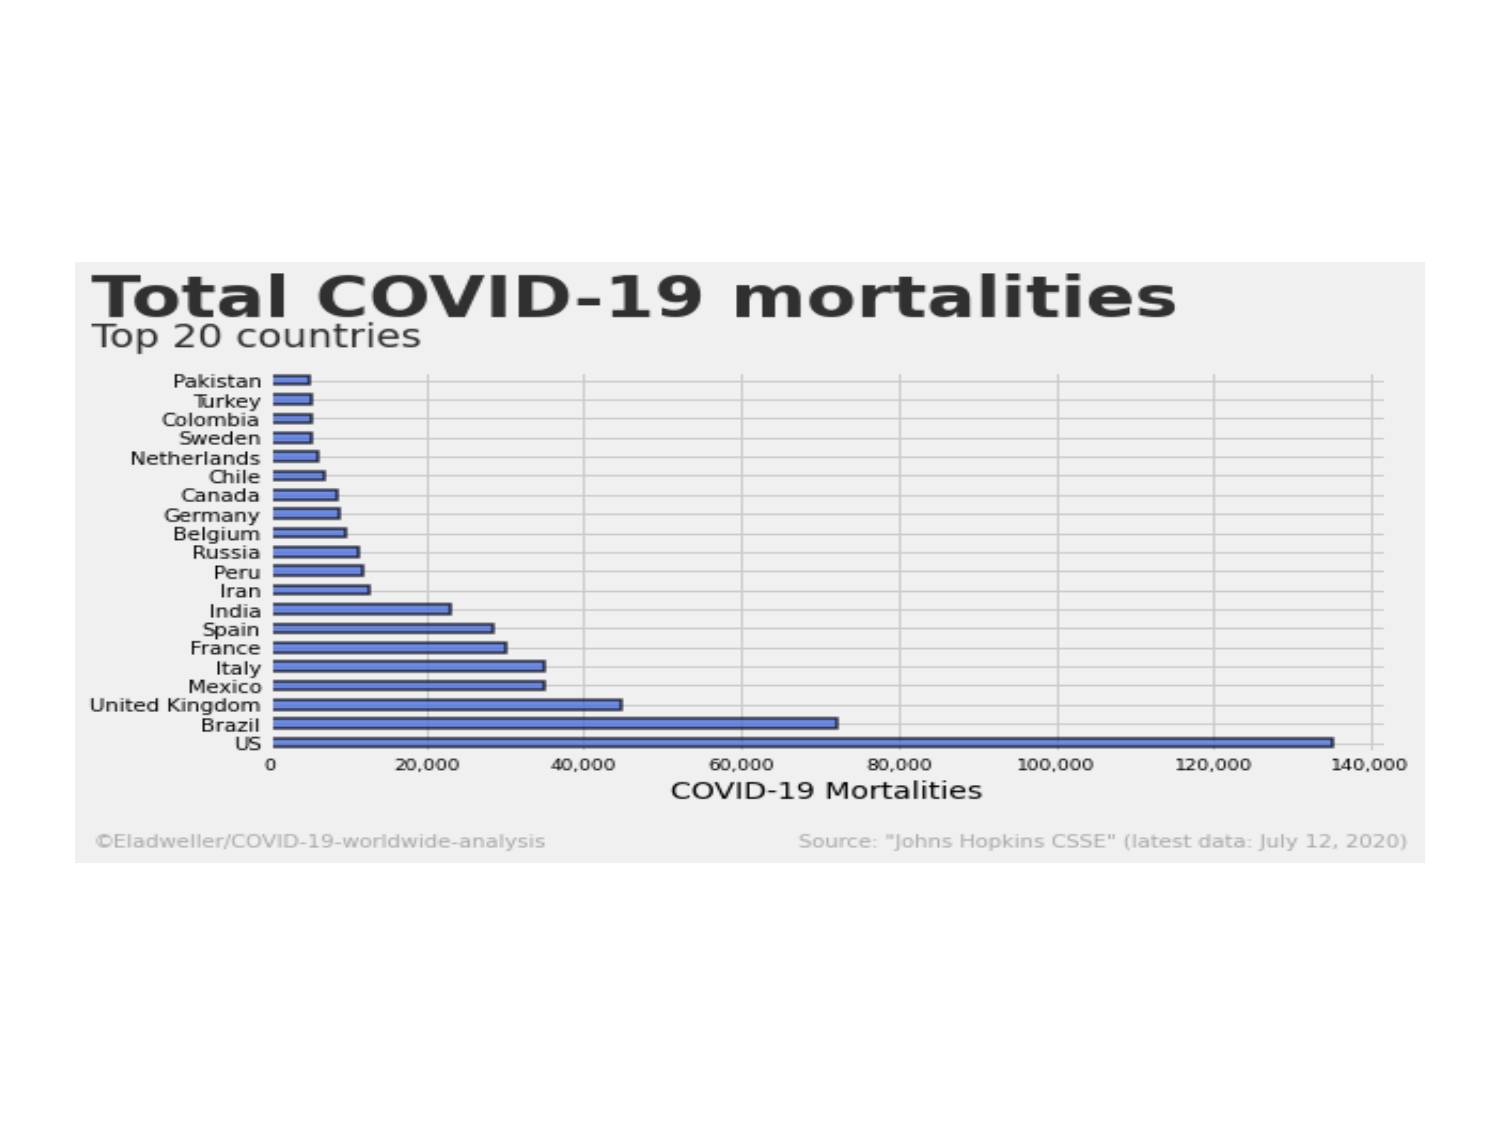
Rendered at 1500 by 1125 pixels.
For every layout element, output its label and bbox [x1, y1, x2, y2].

picture [74, 262, 1426, 863]
